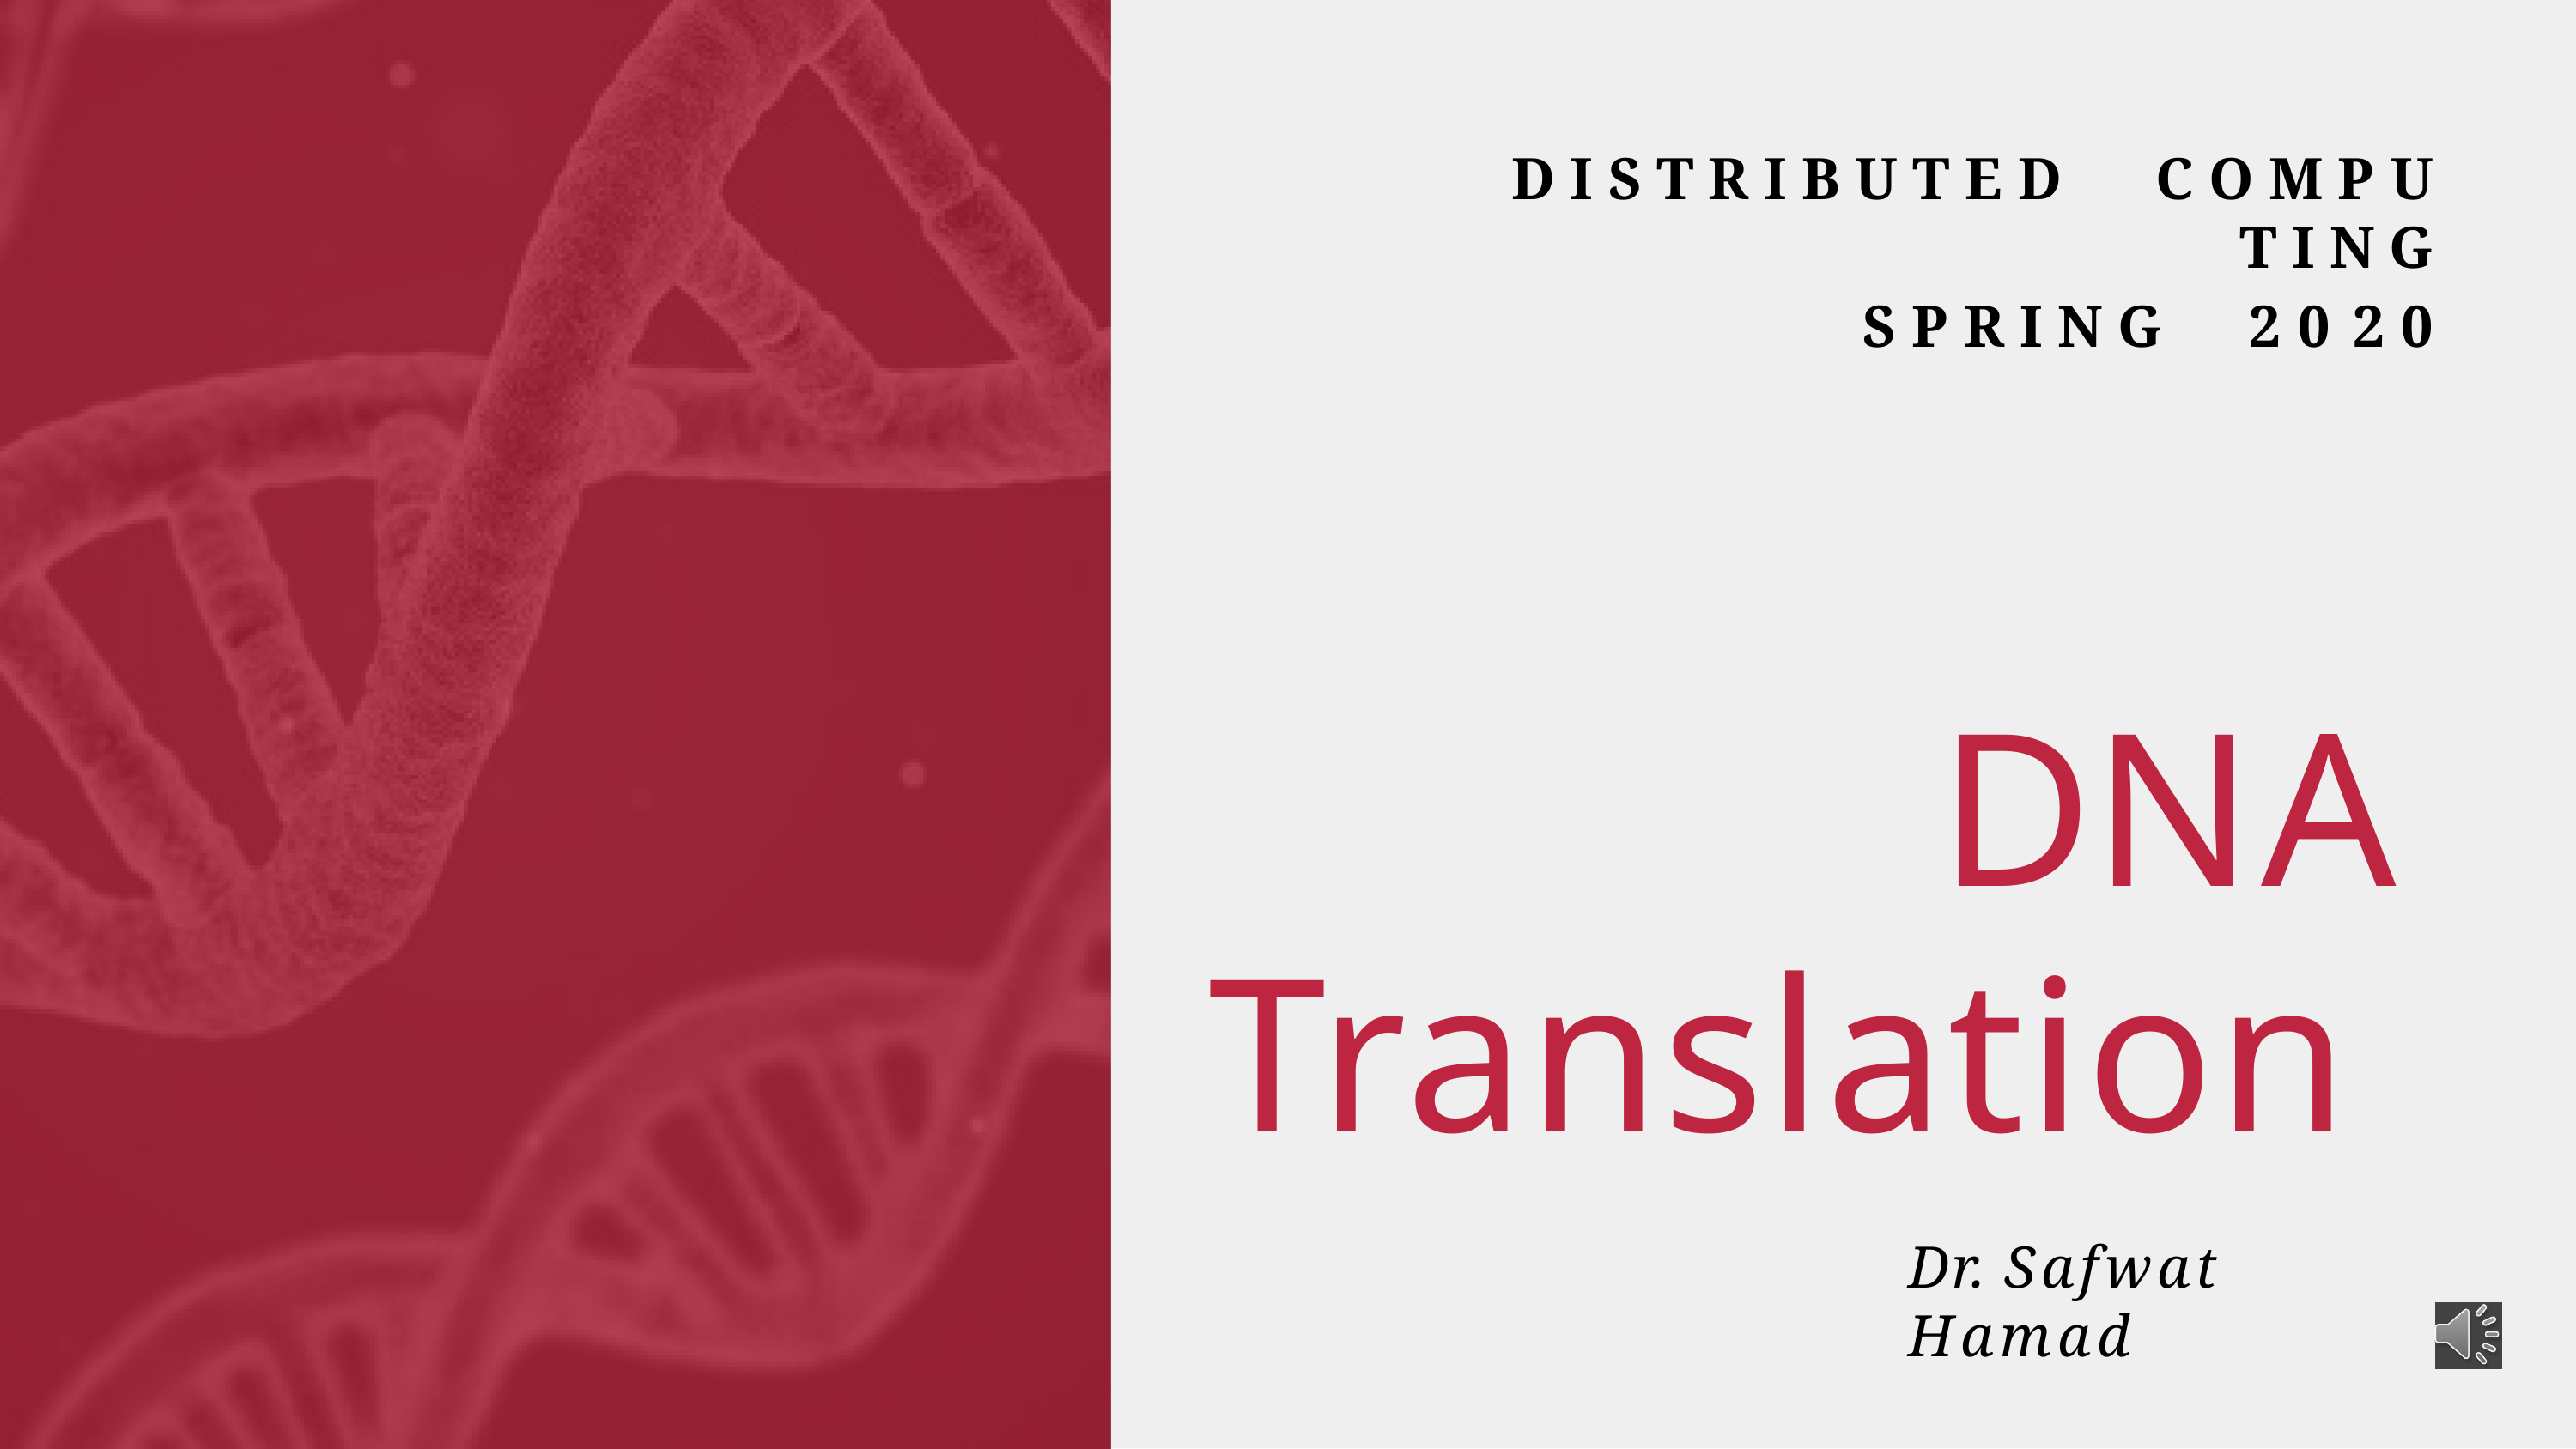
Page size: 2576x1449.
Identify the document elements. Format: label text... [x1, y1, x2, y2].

text_box DNA Translation Dr. Safwat Hamad [1206, 682, 2434, 1368]
text_box [0, 0, 1111, 1449]
text_box [1111, 0, 2576, 1449]
picture [2433, 1300, 2504, 1371]
title D I S T R I B U T E D C O M P U T I N G S P R I N G 2 0 2 0 [1482, 130, 2434, 385]
